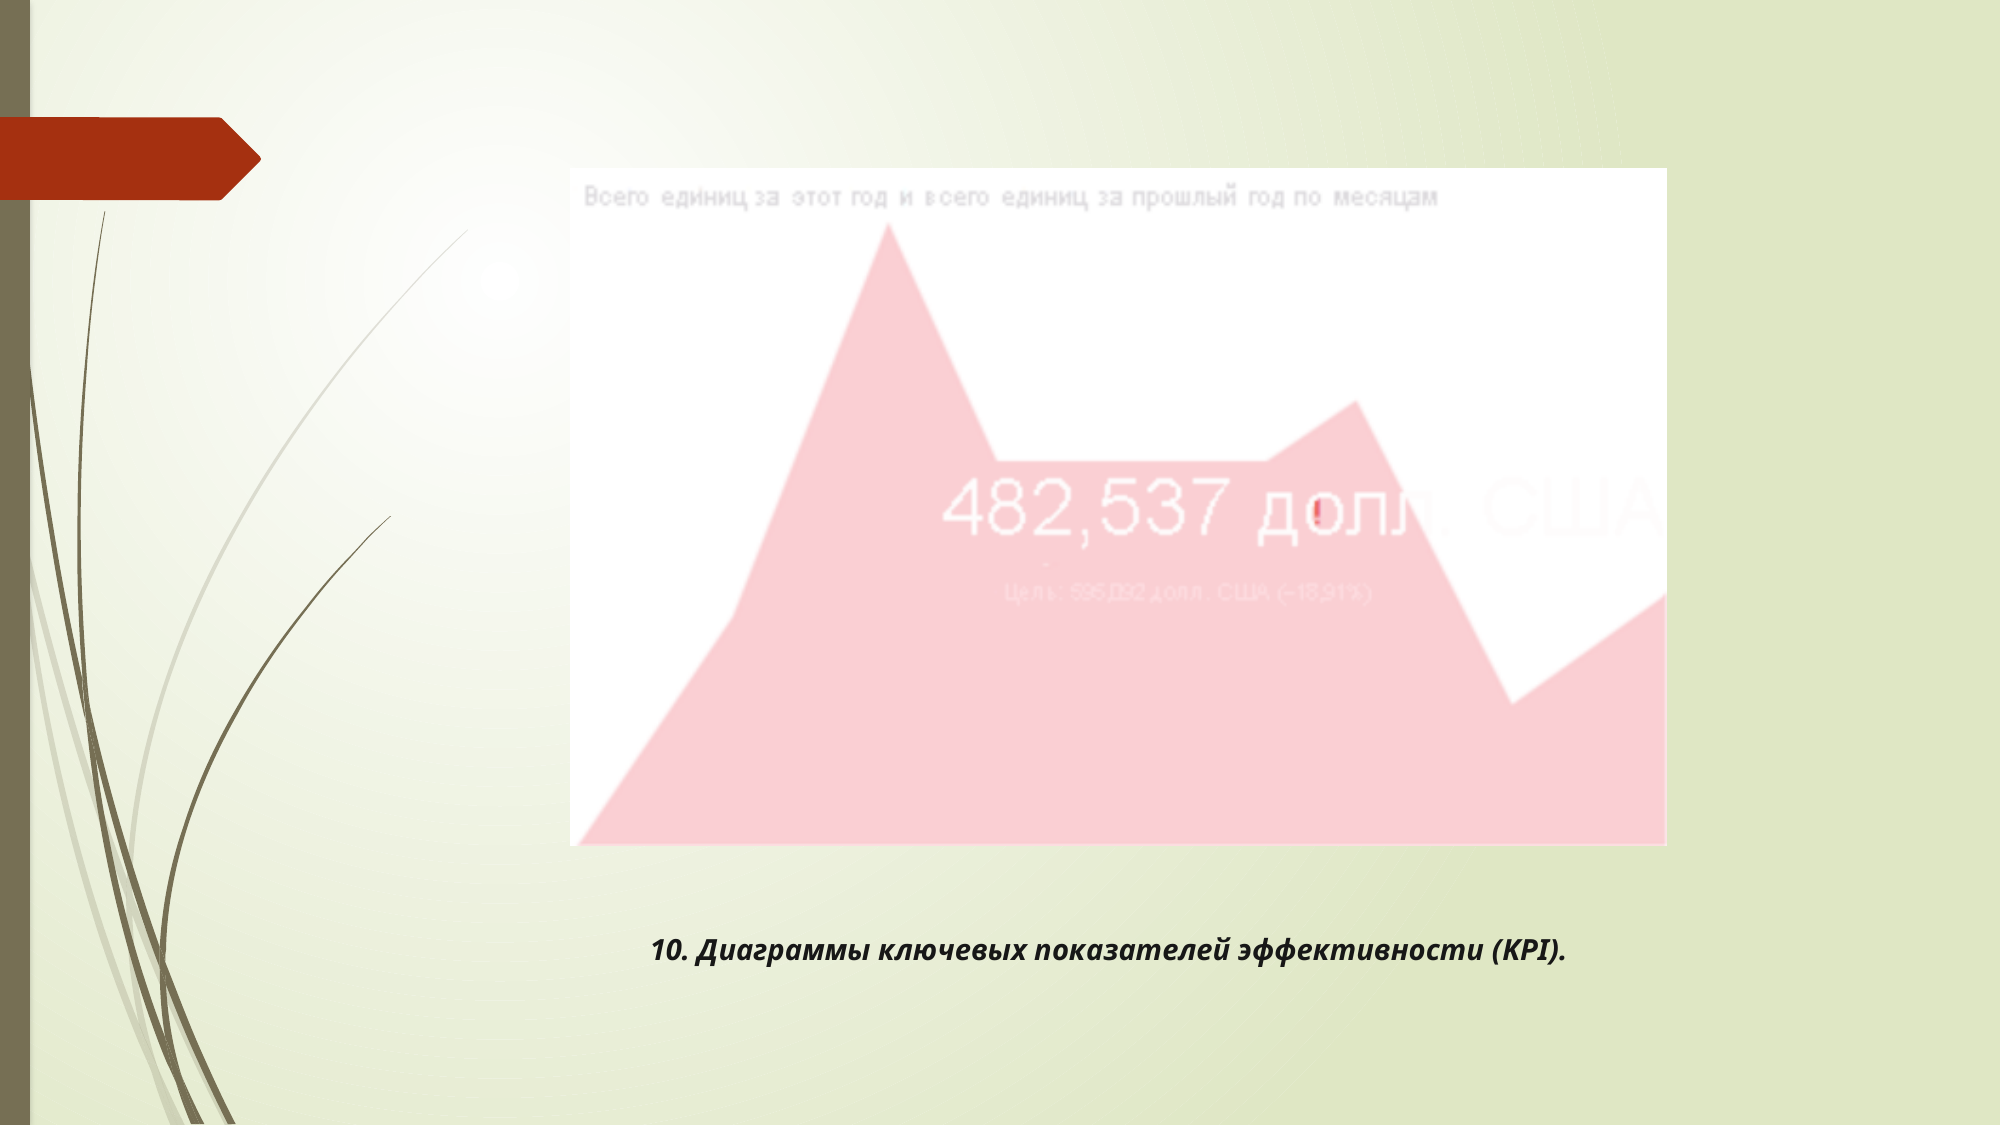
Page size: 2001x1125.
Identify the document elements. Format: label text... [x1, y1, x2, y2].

list 10. Диаграммы ключевых показателей эффективности (KPI). [424, 132, 1888, 1074]
picture [570, 168, 1668, 846]
